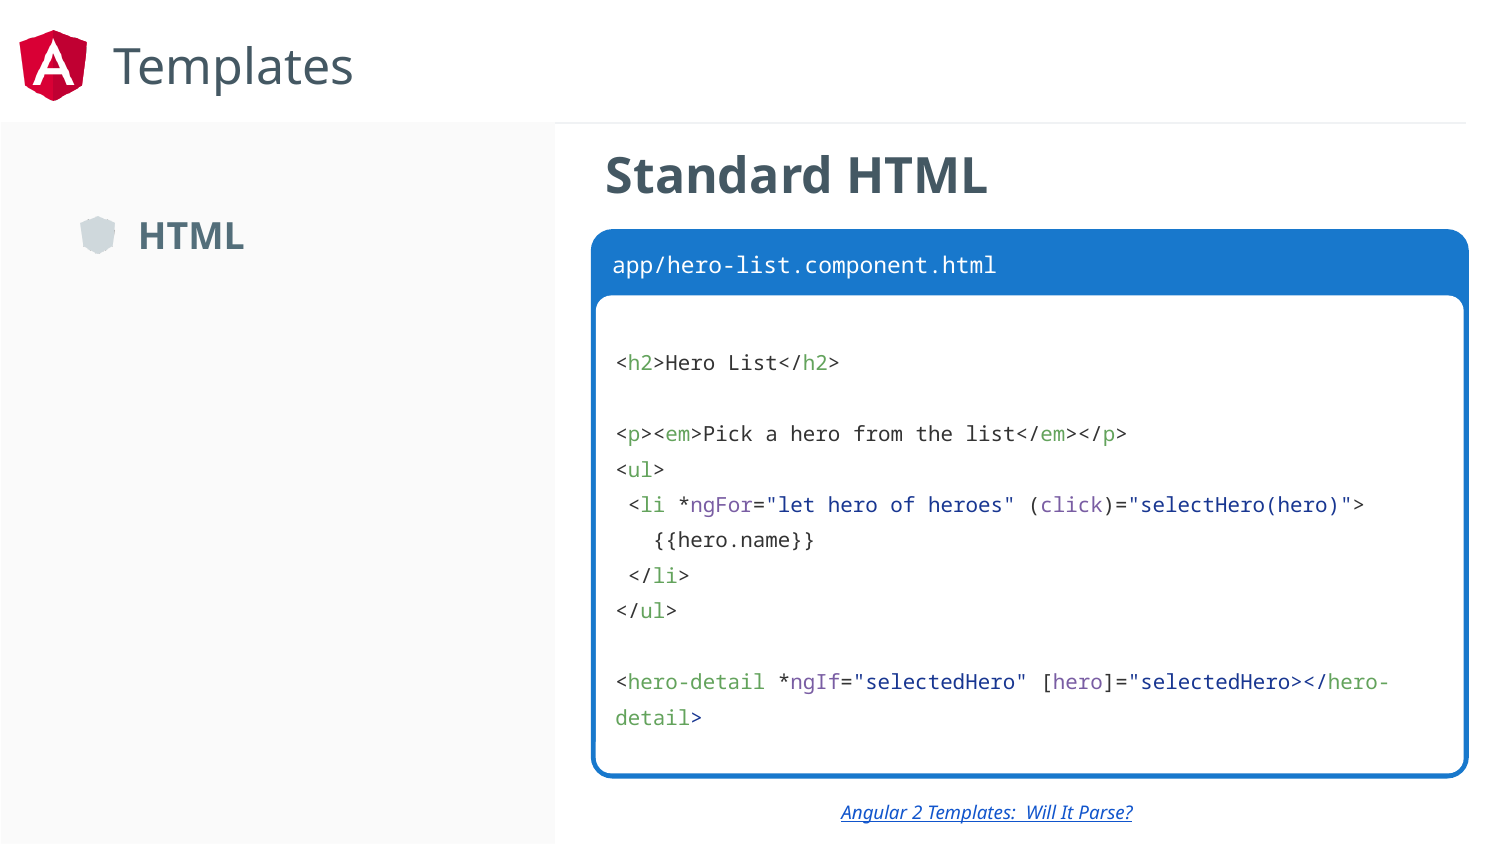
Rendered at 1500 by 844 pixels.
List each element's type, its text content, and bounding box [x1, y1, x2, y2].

text_box Standard HTML [590, 128, 1469, 229]
text_box <h2>Hero List</h2> <p><em>Pick a hero from the list</em></p> <ul> <li *ngFor="let hero of heroes" (click)="selectHero(hero)"> {{hero.name}} </li> </ul> <hero-detail *ngIf="selectedHero" [hero]="selectedHero></hero-detail> [595, 295, 1464, 774]
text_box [79, 191, 556, 279]
text_box Angular 2 Templates: Will It Parse? [622, 785, 1352, 824]
text_box app/hero-list.component.html [590, 229, 1469, 779]
picture [19, 30, 87, 101]
title Templates [98, 0, 1393, 110]
text_box [0, 122, 555, 844]
